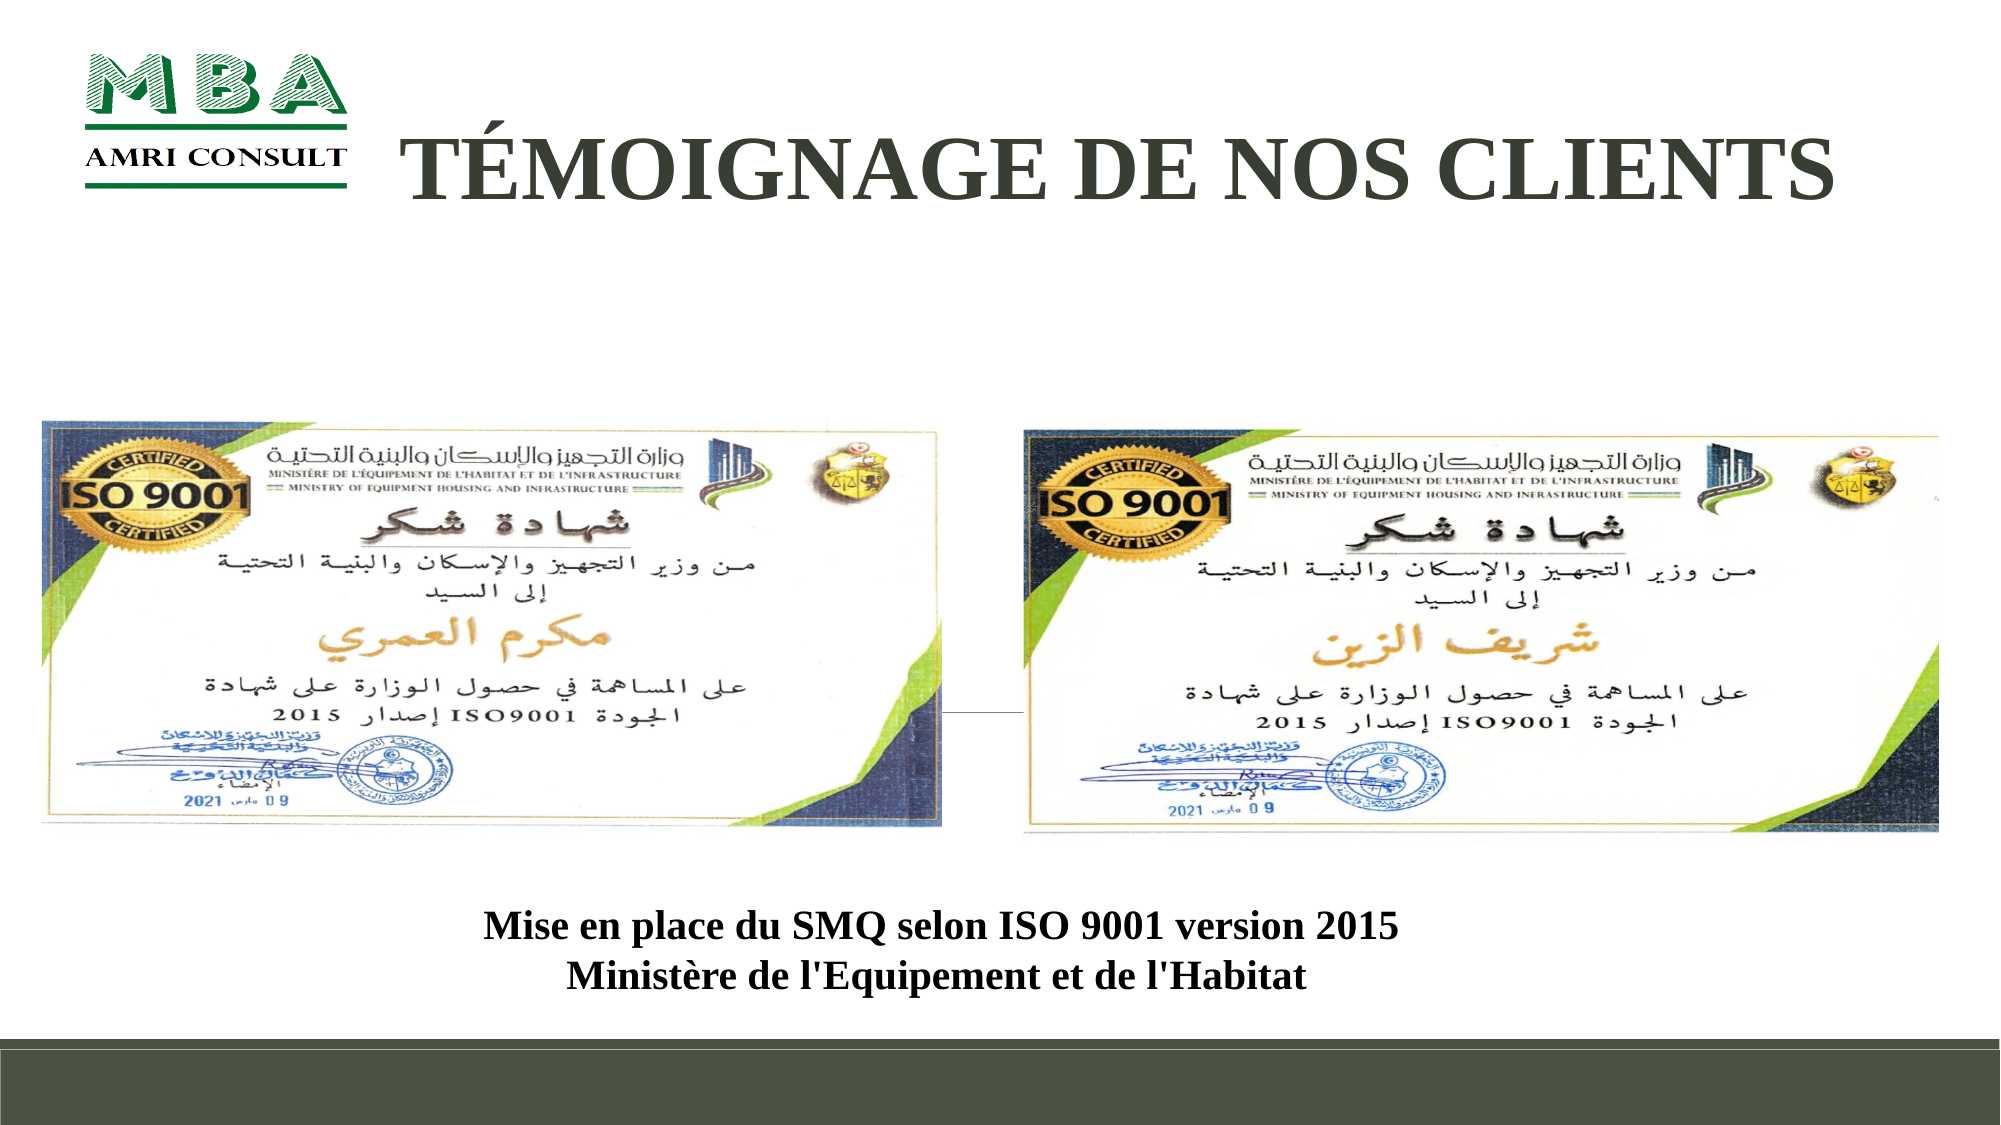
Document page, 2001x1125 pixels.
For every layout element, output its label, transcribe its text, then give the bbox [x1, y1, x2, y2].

text_box Mise en place du SMQ selon ISO 9001 version 2015 Ministère de l'Equipement et de l'Habitat [710, 890, 1268, 1006]
picture [1023, 174, 1939, 1092]
picture [41, 41, 942, 1077]
text_box TÉMOIGNAGE DE NOS CLIENTS [397, 106, 1882, 219]
